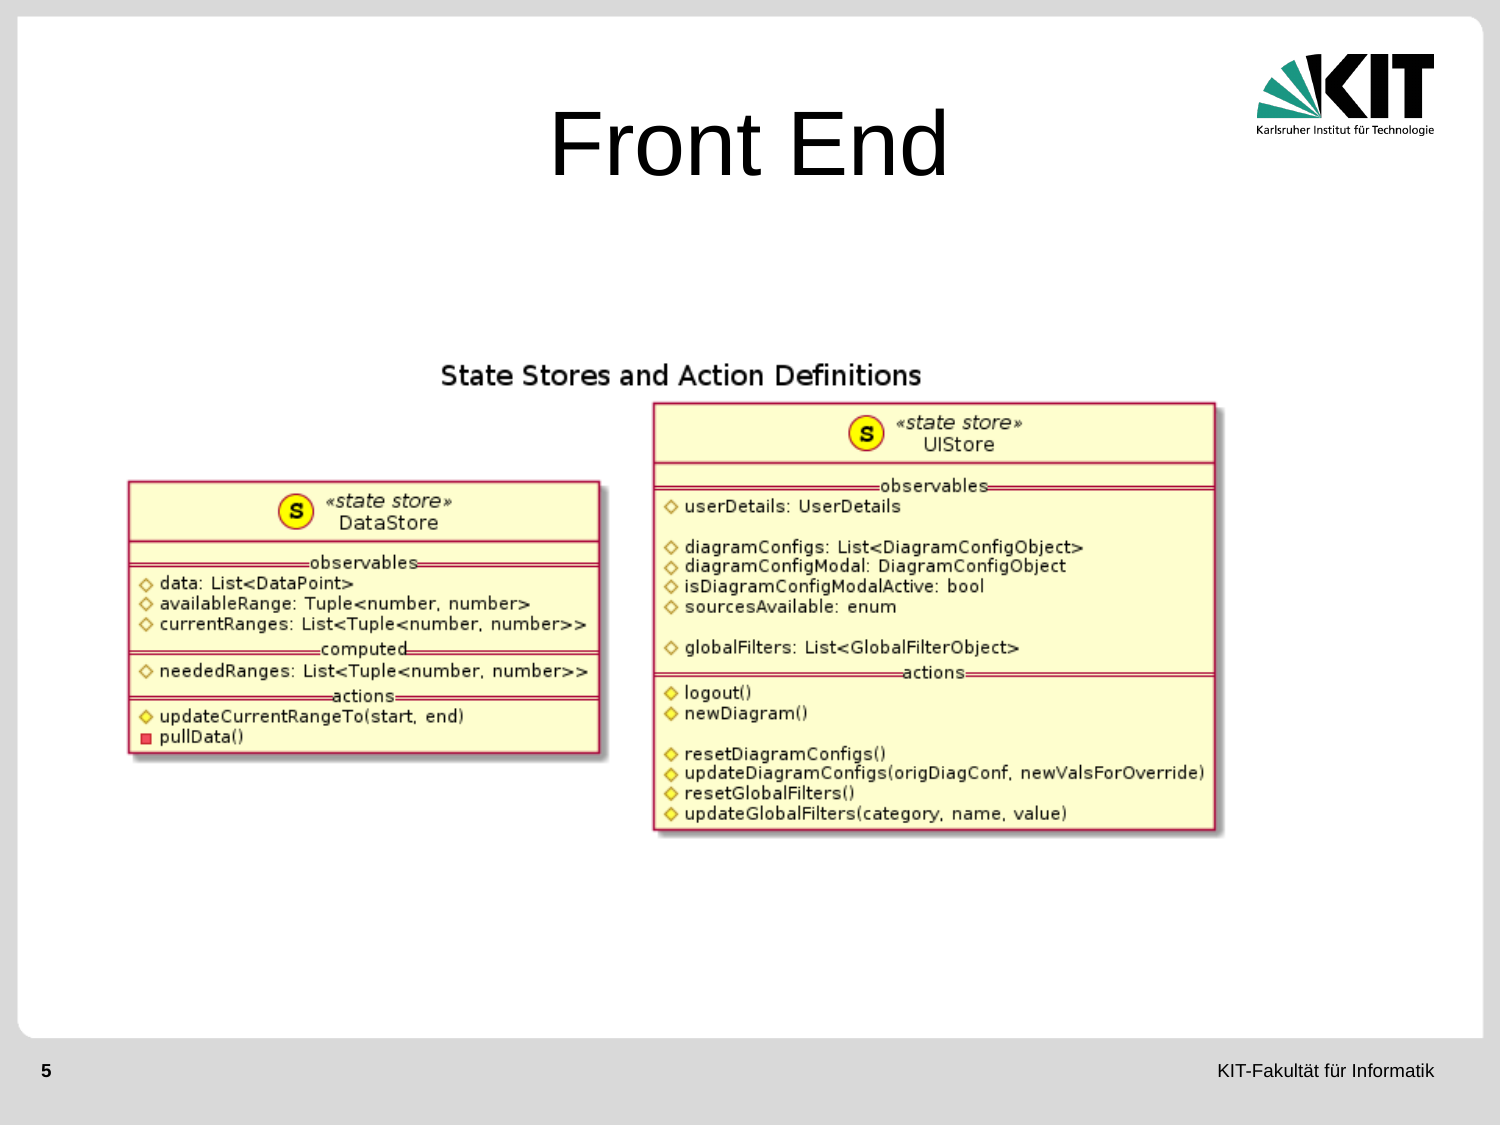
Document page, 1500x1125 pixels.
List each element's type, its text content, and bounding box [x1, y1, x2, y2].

picture [0, 0, 1500, 1125]
text_box Front End [75, 44, 1425, 233]
